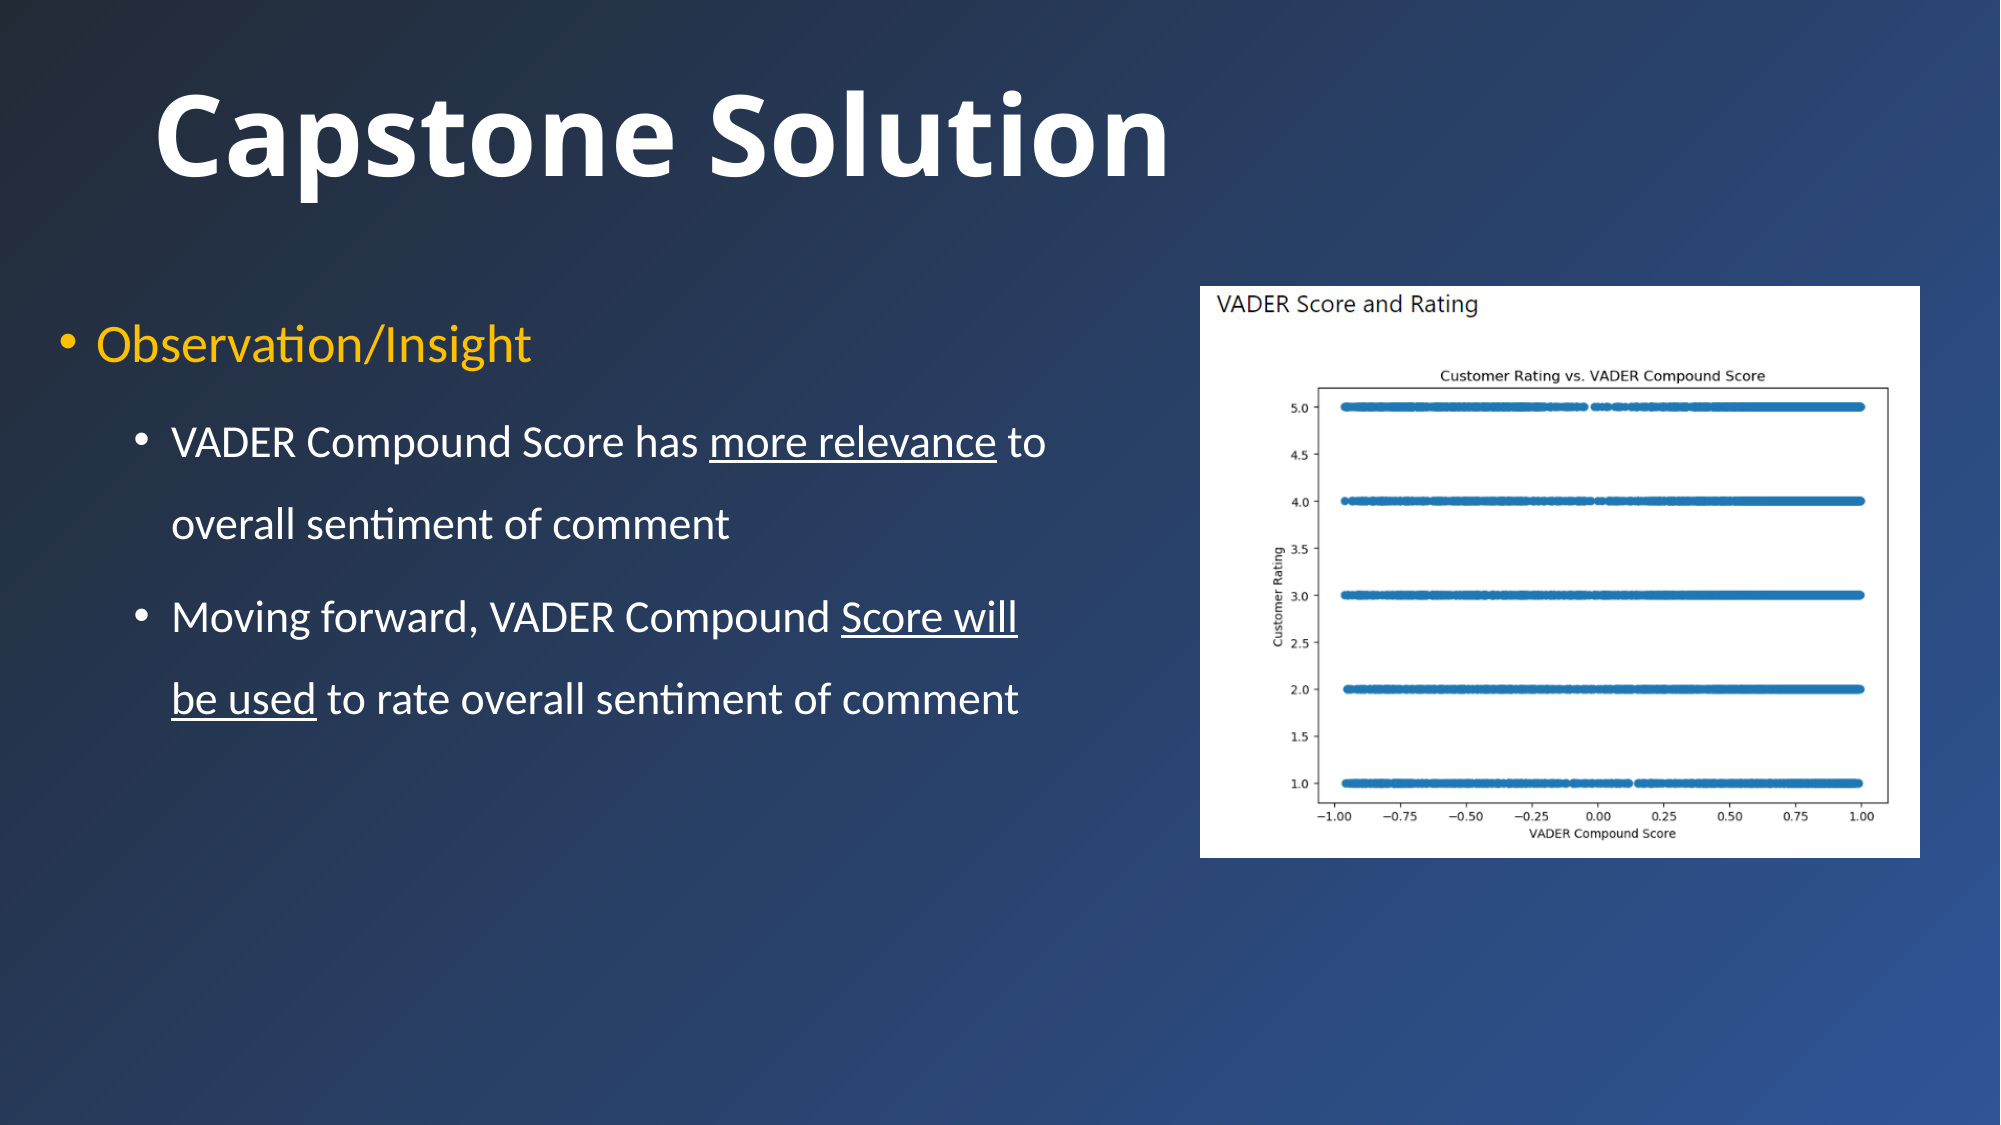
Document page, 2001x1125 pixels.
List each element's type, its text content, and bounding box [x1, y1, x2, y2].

picture [1200, 286, 1920, 858]
text_box Observation/Insight VADER Compound Score has more relevance to overall sentiment of comment Moving forward, VADER Compound Score will be used to rate overall sentiment of comment [43, 268, 1089, 917]
title Capstone Solution [137, 31, 1863, 249]
